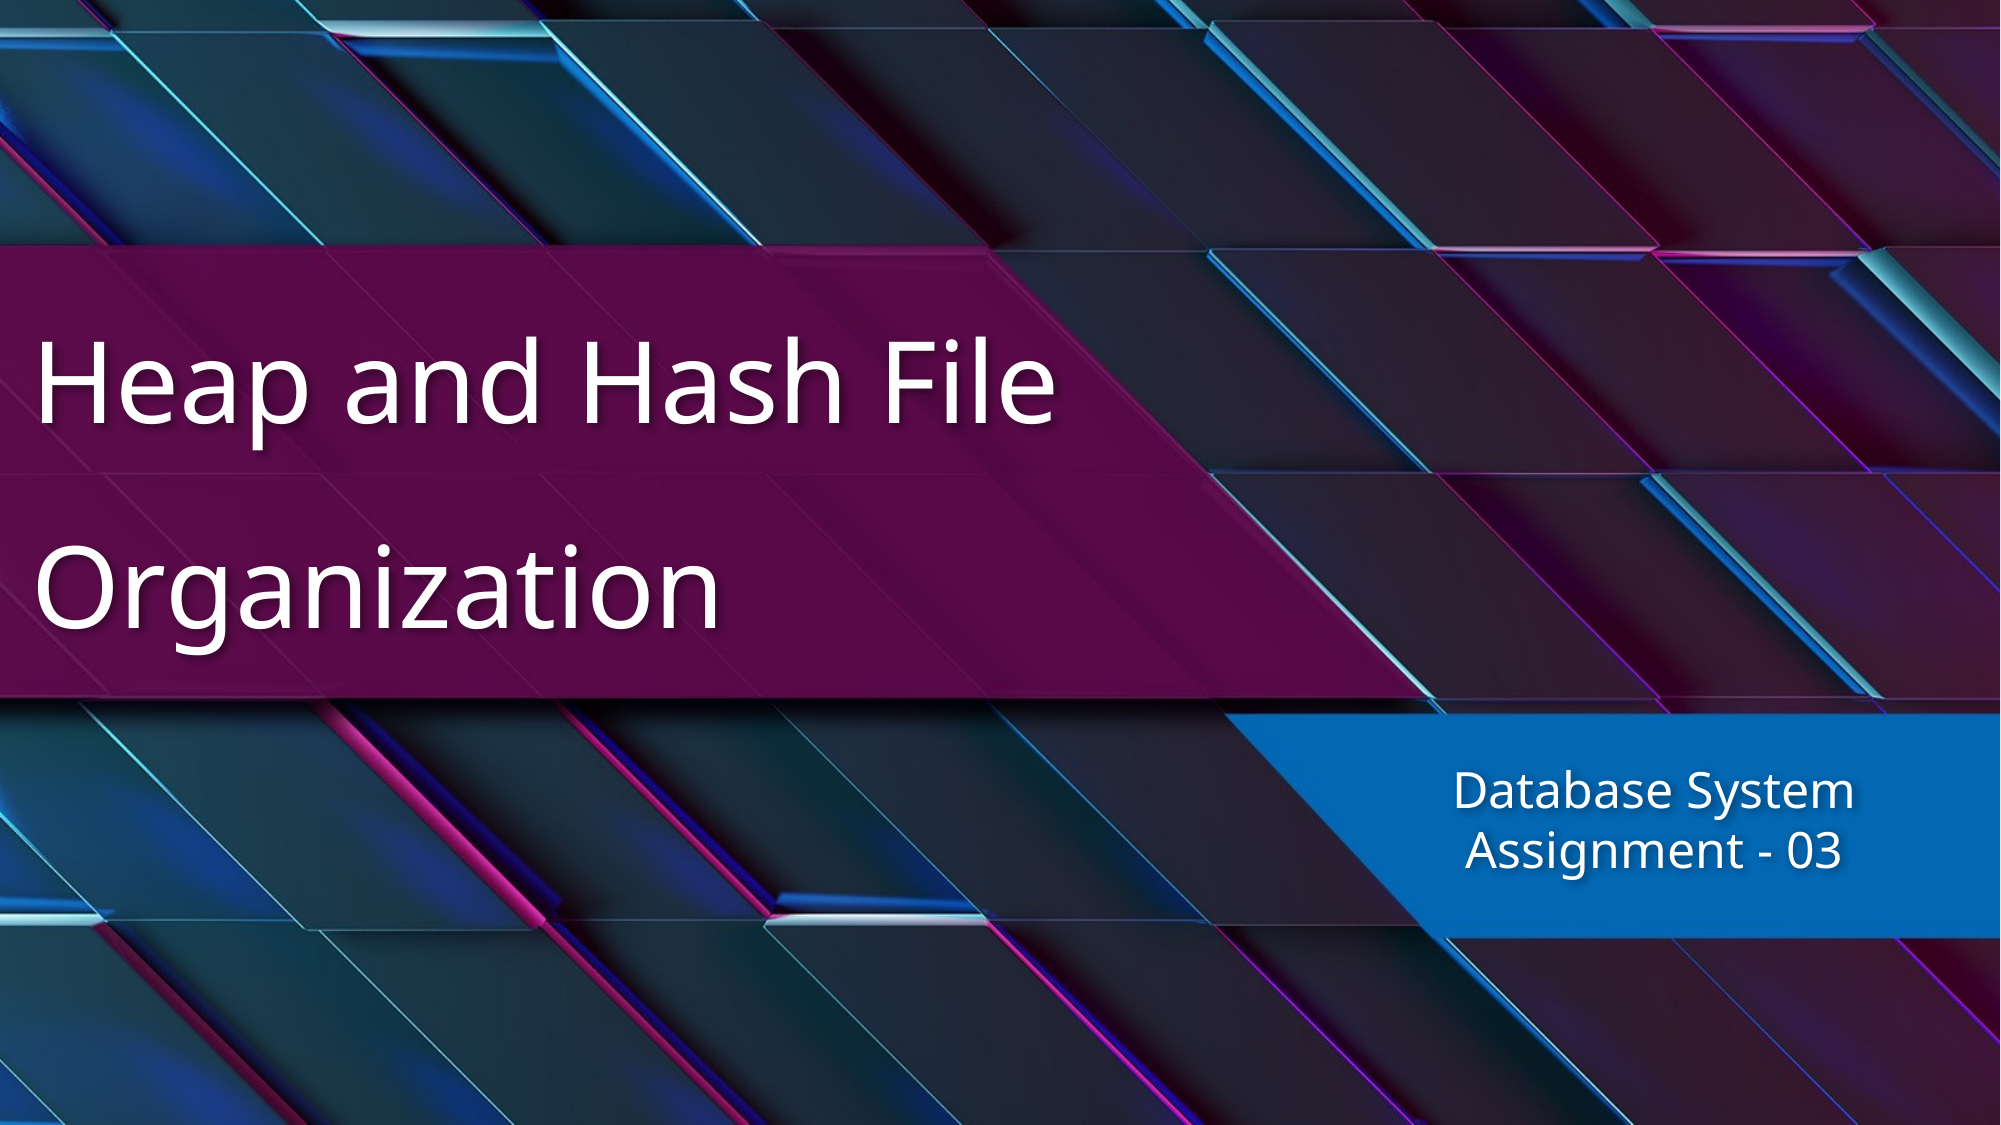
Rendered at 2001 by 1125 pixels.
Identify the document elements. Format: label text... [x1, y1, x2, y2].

picture [0, 0, 2001, 1125]
title Heap and Hash File Organization [16, 232, 1270, 661]
text_box Database System Assignment - 03 [1437, 750, 1872, 886]
